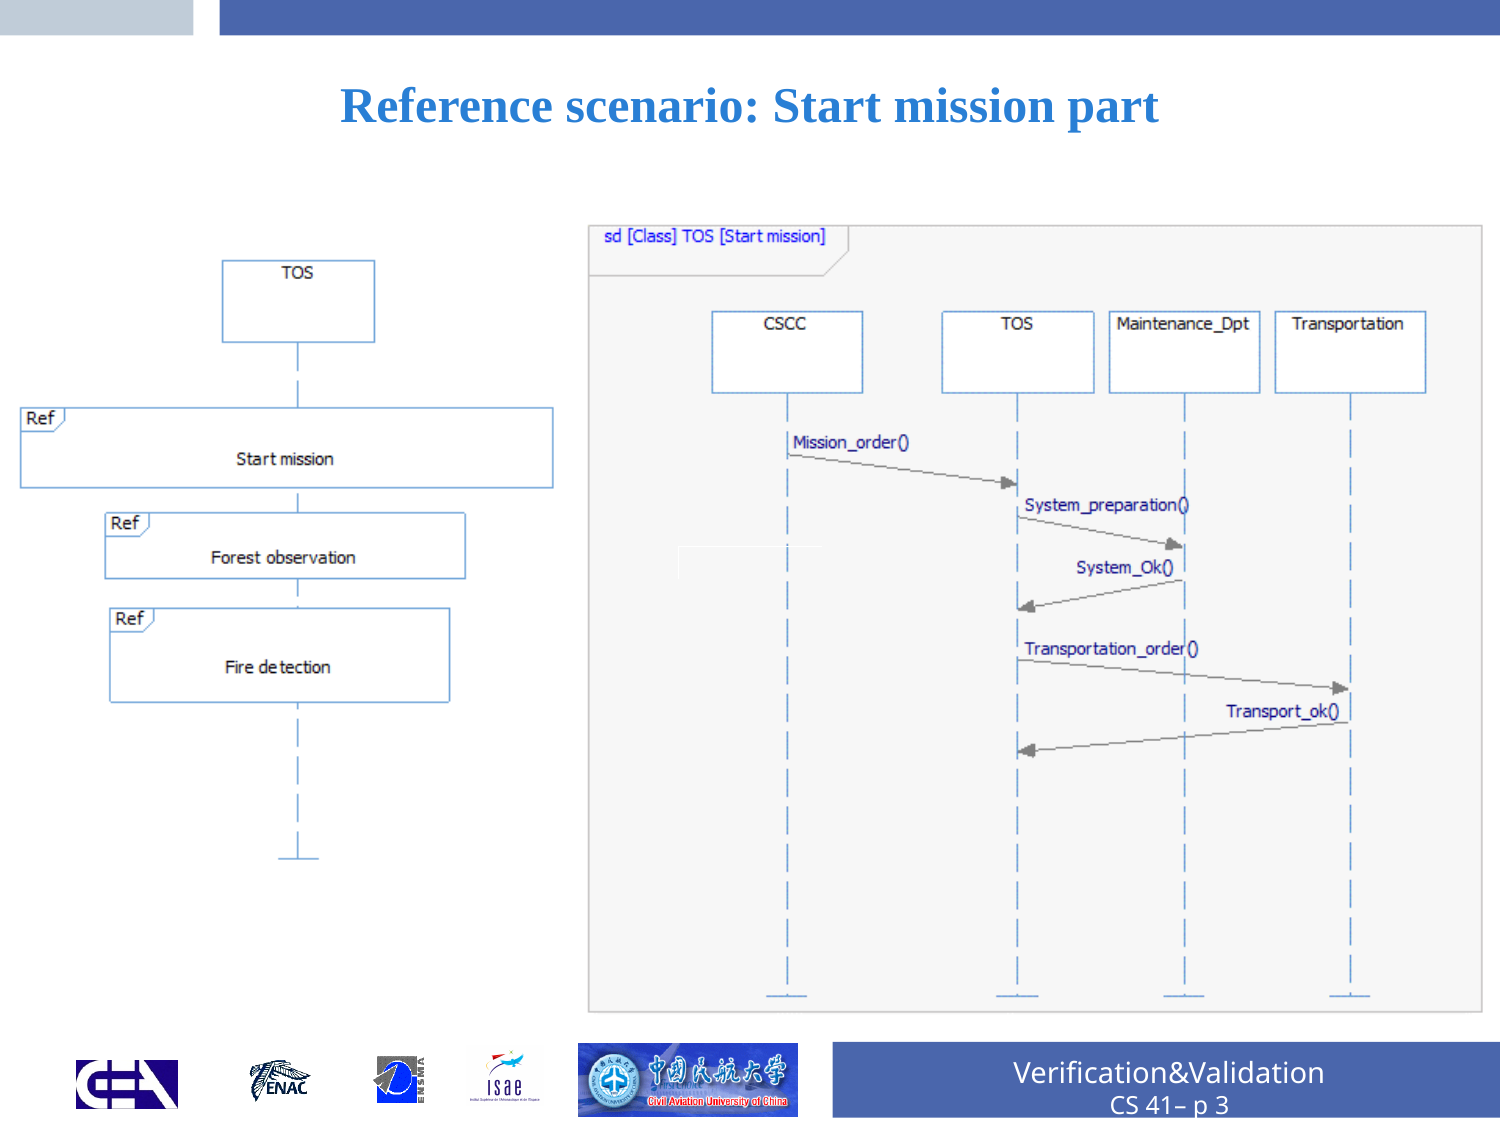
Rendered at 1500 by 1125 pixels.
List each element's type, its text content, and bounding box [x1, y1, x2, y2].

picture [571, 207, 1497, 1027]
picture [578, 1043, 798, 1117]
picture [76, 1060, 178, 1109]
picture [2, 243, 568, 874]
picture [249, 1060, 311, 1102]
picture [466, 1045, 544, 1106]
title Reference scenario: Start mission part [75, 45, 1425, 161]
